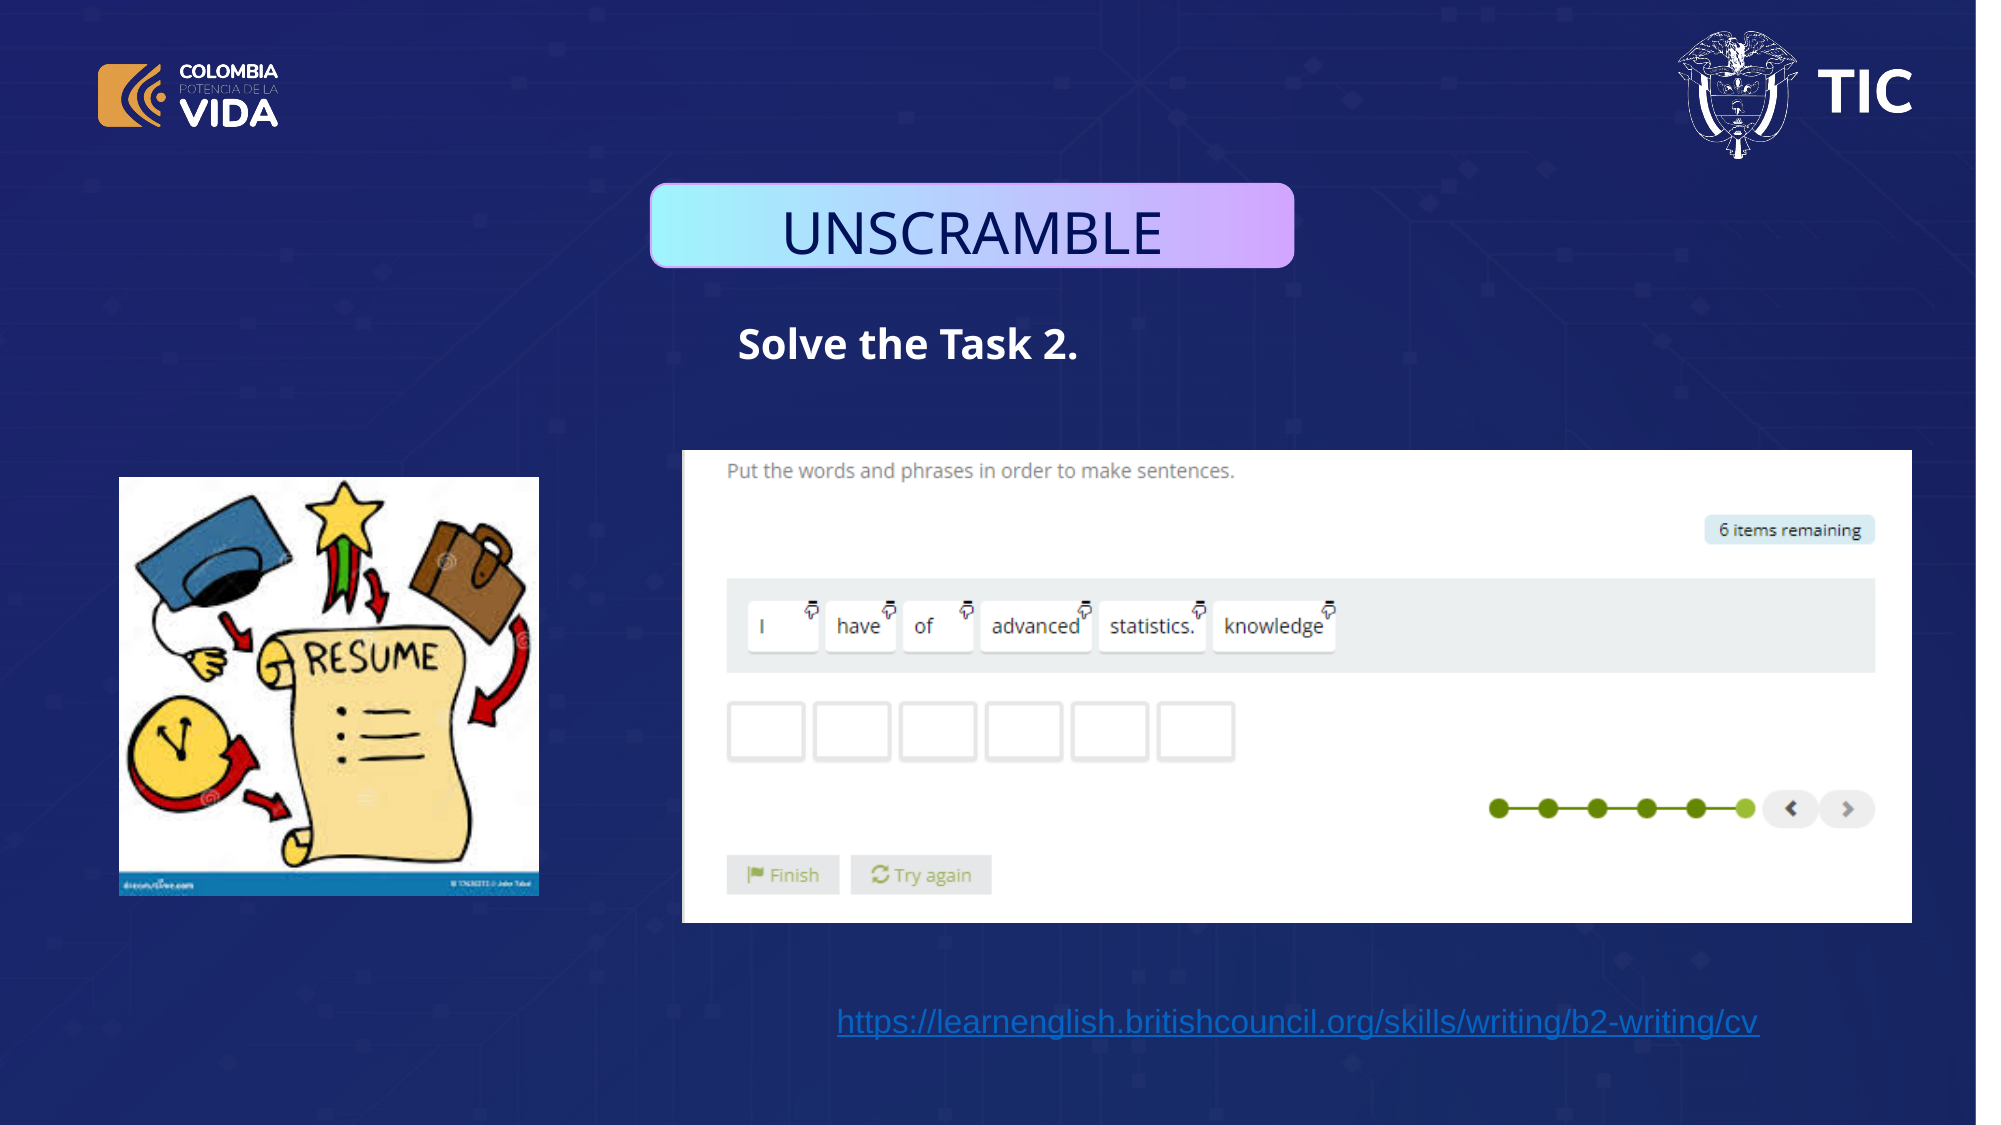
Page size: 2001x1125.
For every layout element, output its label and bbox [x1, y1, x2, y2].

text_box [0, 0, 1976, 1125]
picture [528, 887, 539, 891]
picture [1678, 31, 1913, 159]
picture [98, 63, 278, 127]
picture [119, 477, 539, 896]
picture [682, 450, 1913, 923]
picture [456, 892, 476, 896]
